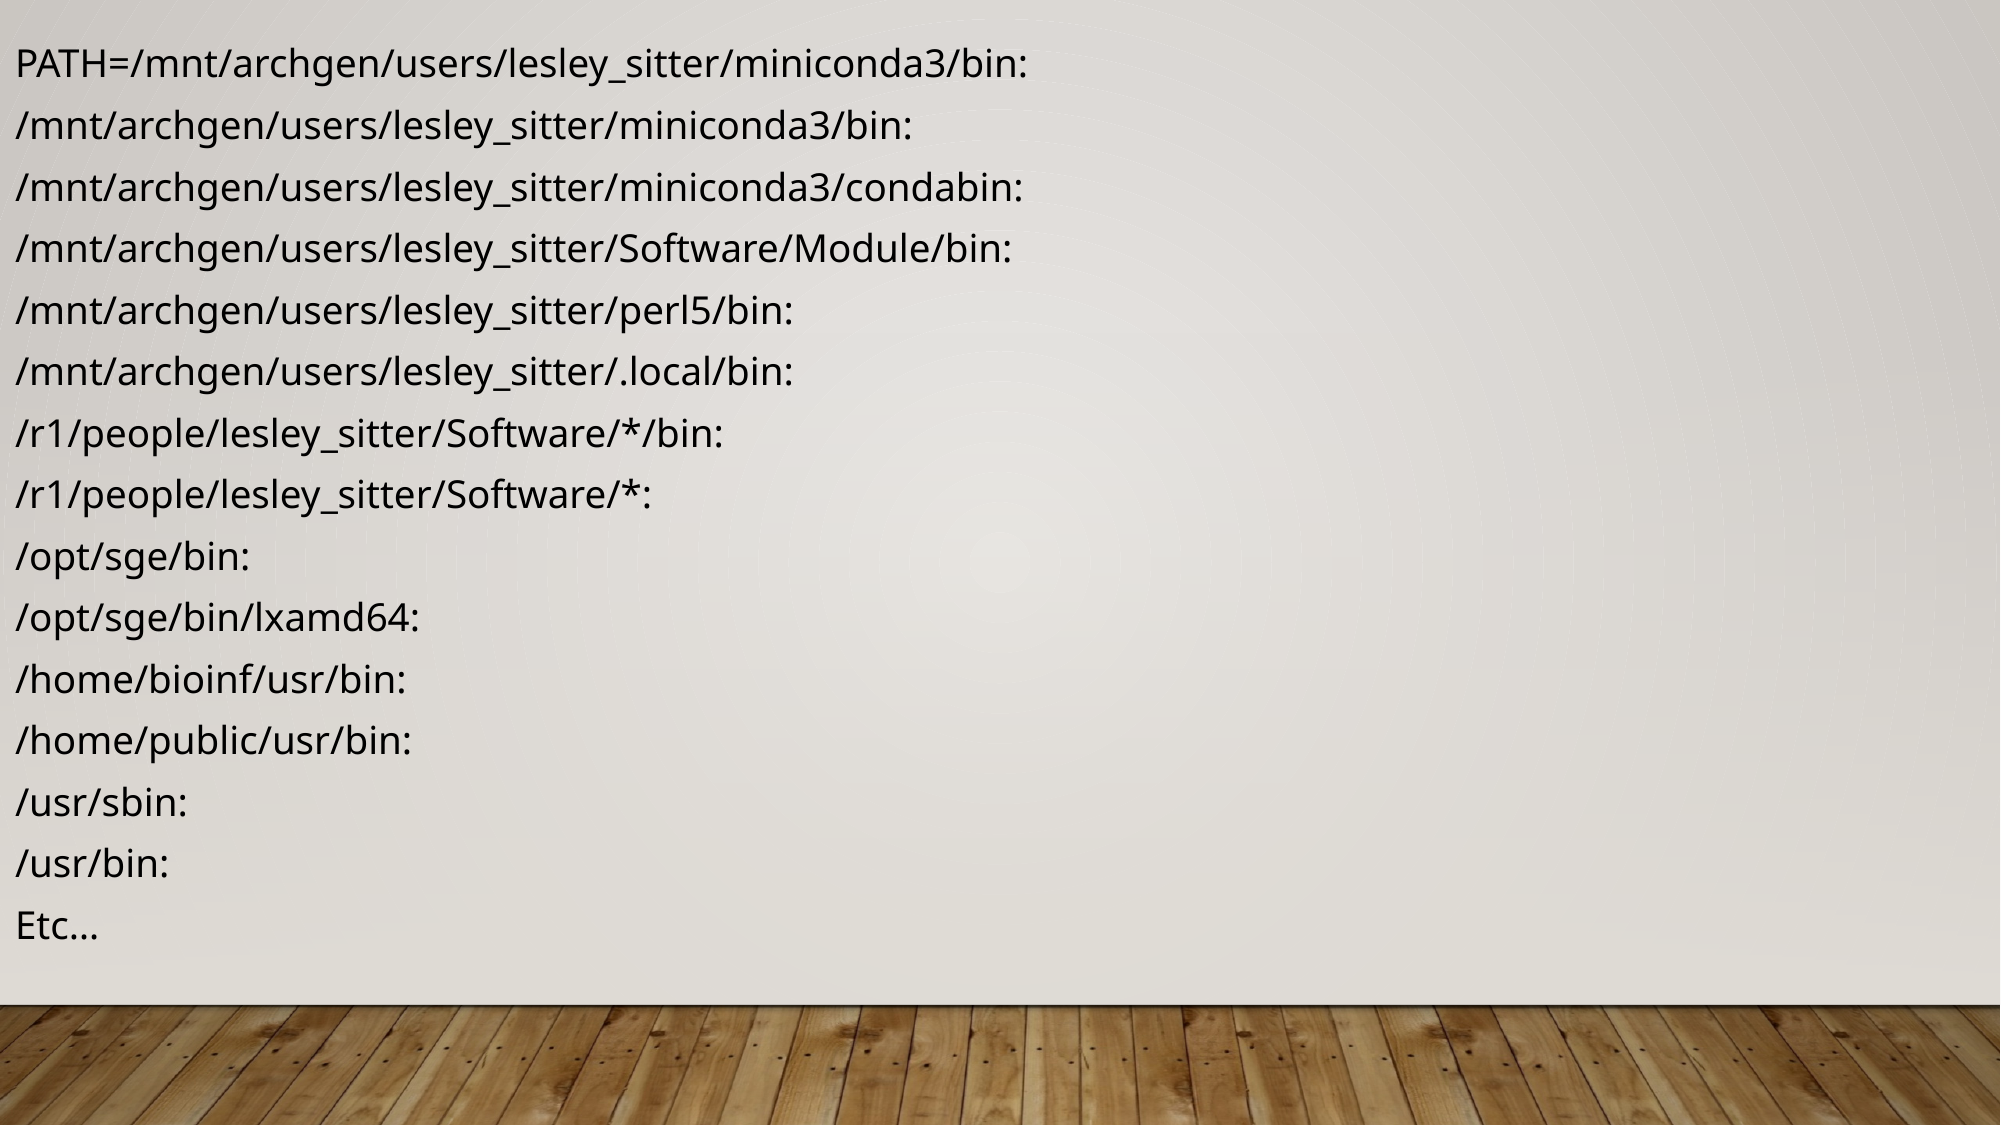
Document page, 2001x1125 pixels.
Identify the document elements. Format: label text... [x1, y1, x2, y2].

list PATH=/mnt/archgen/users/lesley_sitter/miniconda3/bin: /mnt/archgen/users/lesley_sitter/miniconda3/bin: /mnt/archgen/users/lesley_sitter/miniconda3/condabin: /mnt/archgen/users/lesley_sitter/Software/Module/bin: /mnt/archgen/users/lesley_sitter/perl5/bin: /mnt/archgen/users/lesley_sitter/.local/bin: /r1/people/lesley_sitter/Software/*/bin: /r1/people/lesley_sitter/Software/*: /opt/sge/bin: /opt/sge/bin/lxamd64: /home/bioinf/usr/bin: /home/public/usr/bin: /usr/sbin: /usr/bin: Etc… [0, 22, 1955, 979]
picture [0, 1005, 2000, 1125]
